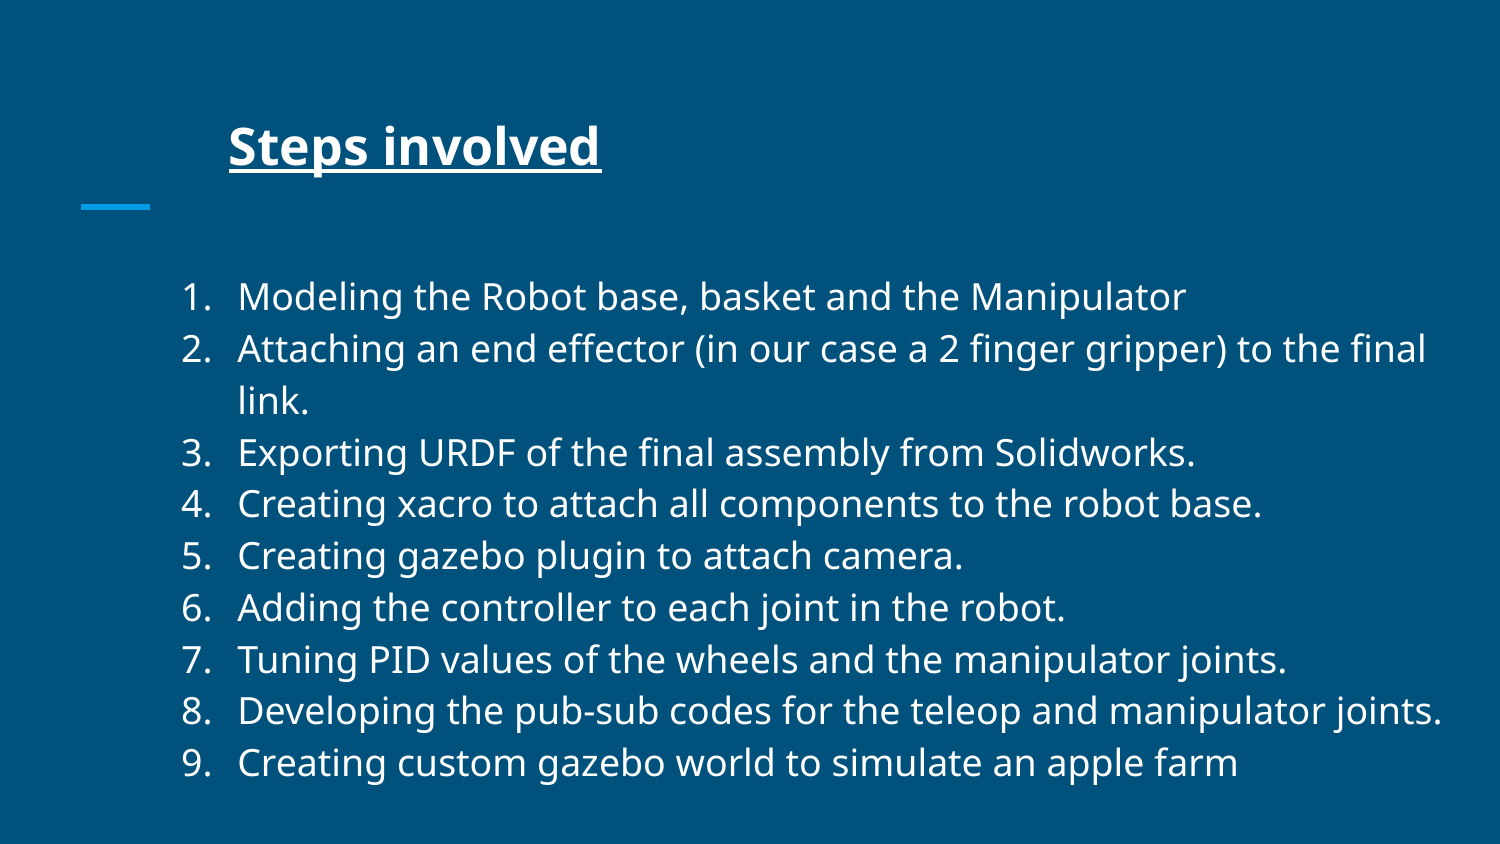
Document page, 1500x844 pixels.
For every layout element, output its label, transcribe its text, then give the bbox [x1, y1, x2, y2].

list Modeling the Robot base, basket and the Manipulator Attaching an end effector (in our case a 2 finger gripper) to the final link. Exporting URDF of the final assembly from Solidworks. Creating xacro to attach all components to the robot base. Creating gazebo plugin to attach camera. Adding the controller to each joint in the robot. Tuning PID values of the wheels and the manipulator joints. Developing the pub-sub codes for the teleop and manipulator joints. Creating custom gazebo world to simulate an apple farm [147, 251, 1462, 808]
title Steps involved [213, 98, 1368, 191]
